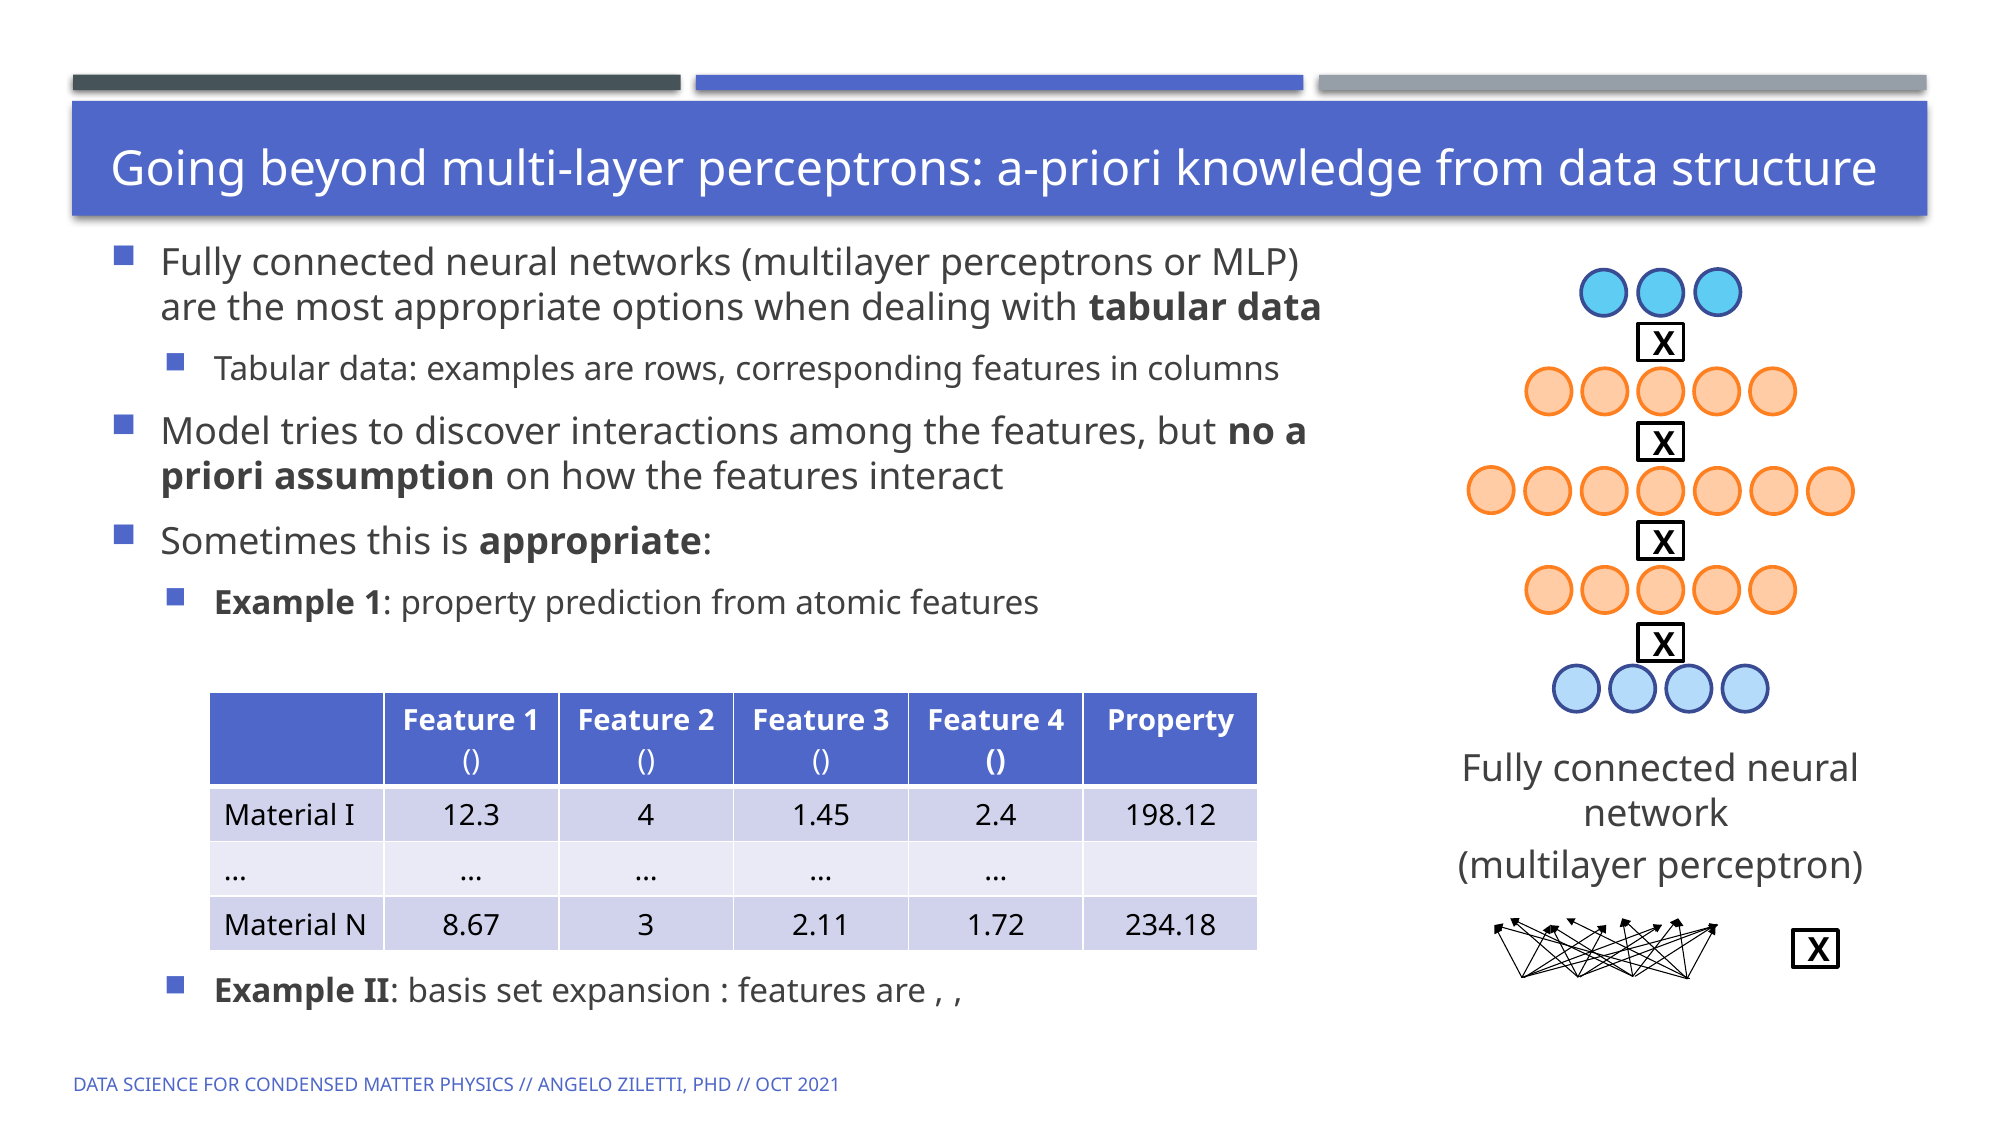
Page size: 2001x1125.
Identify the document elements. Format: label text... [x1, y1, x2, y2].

title Going beyond multi-layer perceptrons: a-priori knowledge from data structure [95, 115, 1905, 203]
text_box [1416, 268, 1906, 980]
footer Data Science for Condensed Matter Physics // Angelo Ziletti, PhD // Oct 2021 [58, 1053, 1177, 1114]
